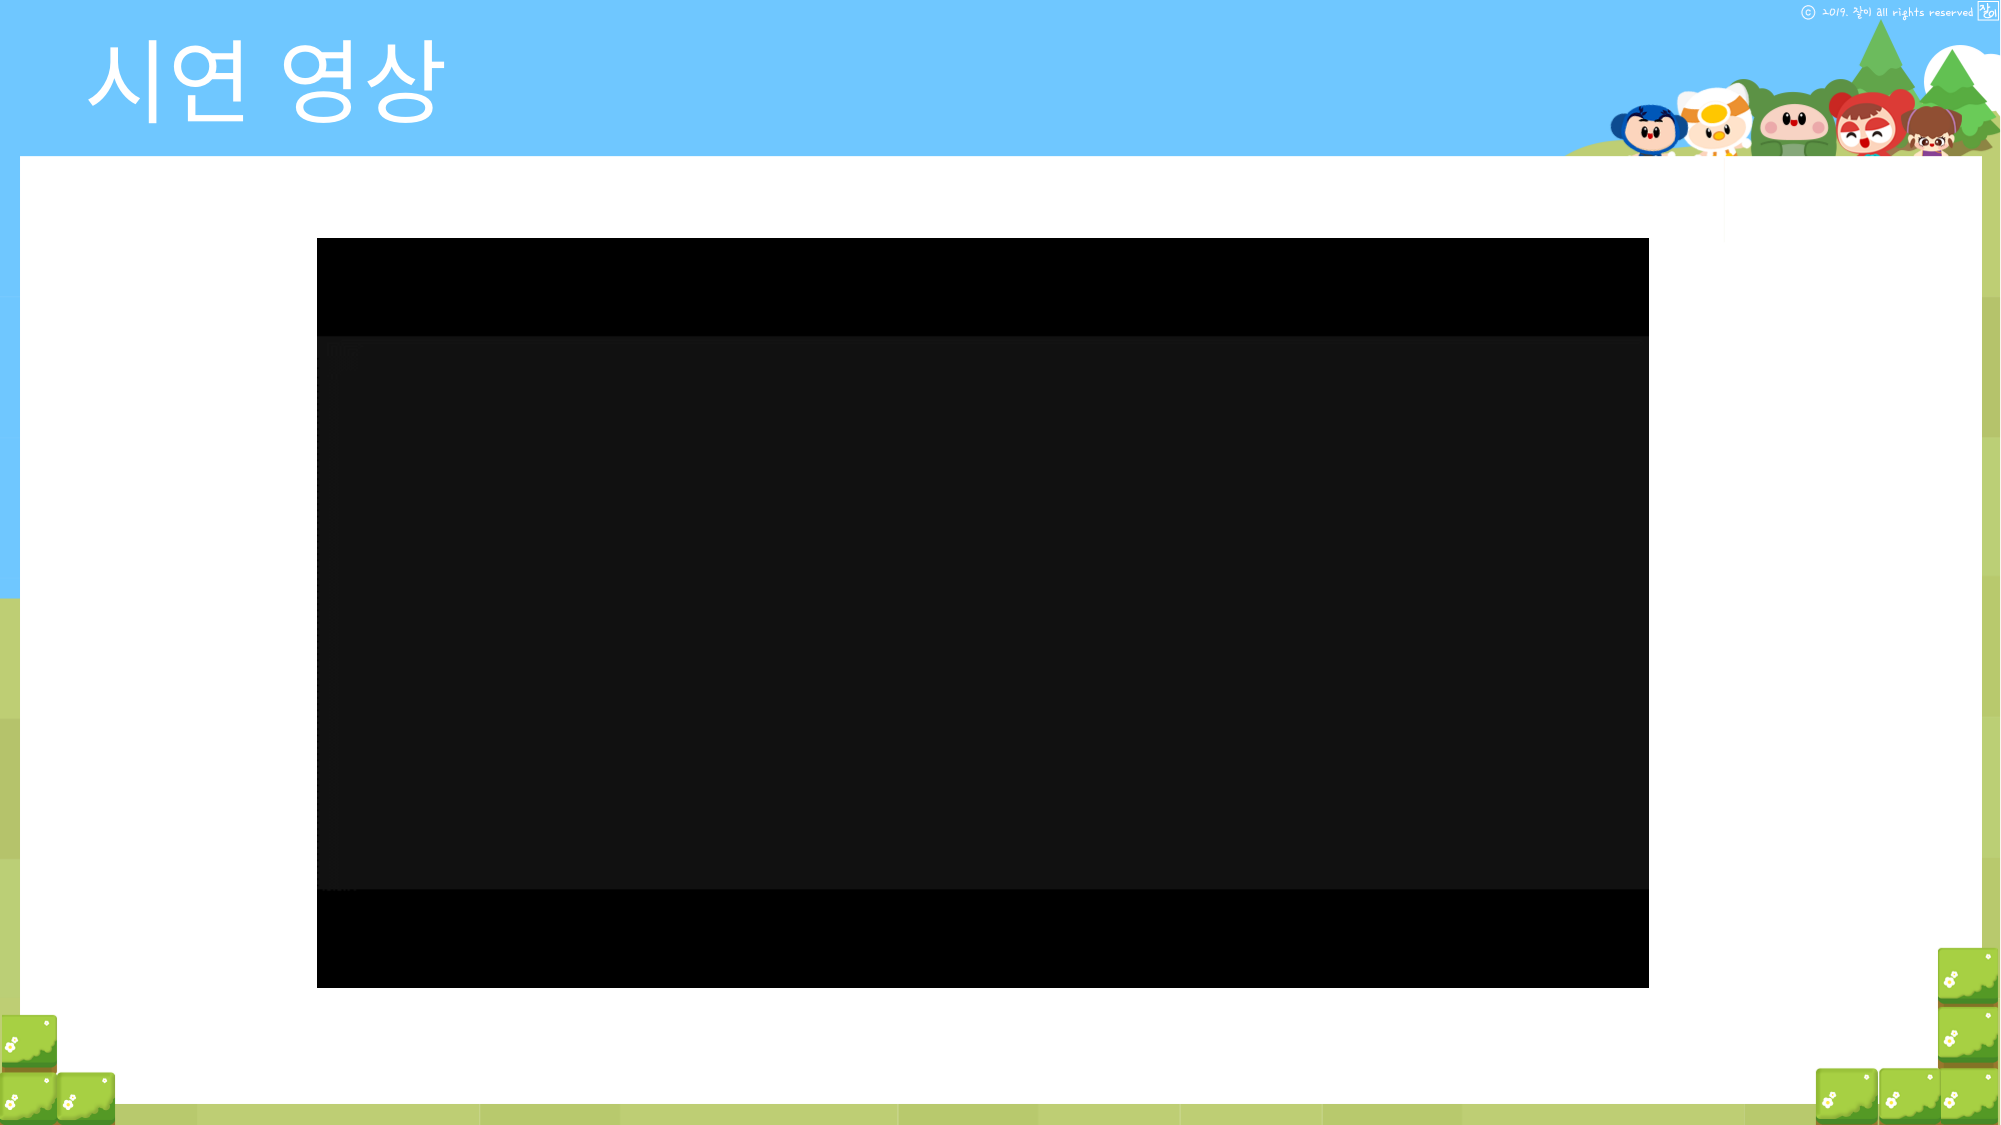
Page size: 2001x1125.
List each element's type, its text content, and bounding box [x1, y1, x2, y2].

picture [0, 0, 2001, 1125]
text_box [316, 238, 1650, 989]
title 시연 영상 [69, 22, 1795, 152]
